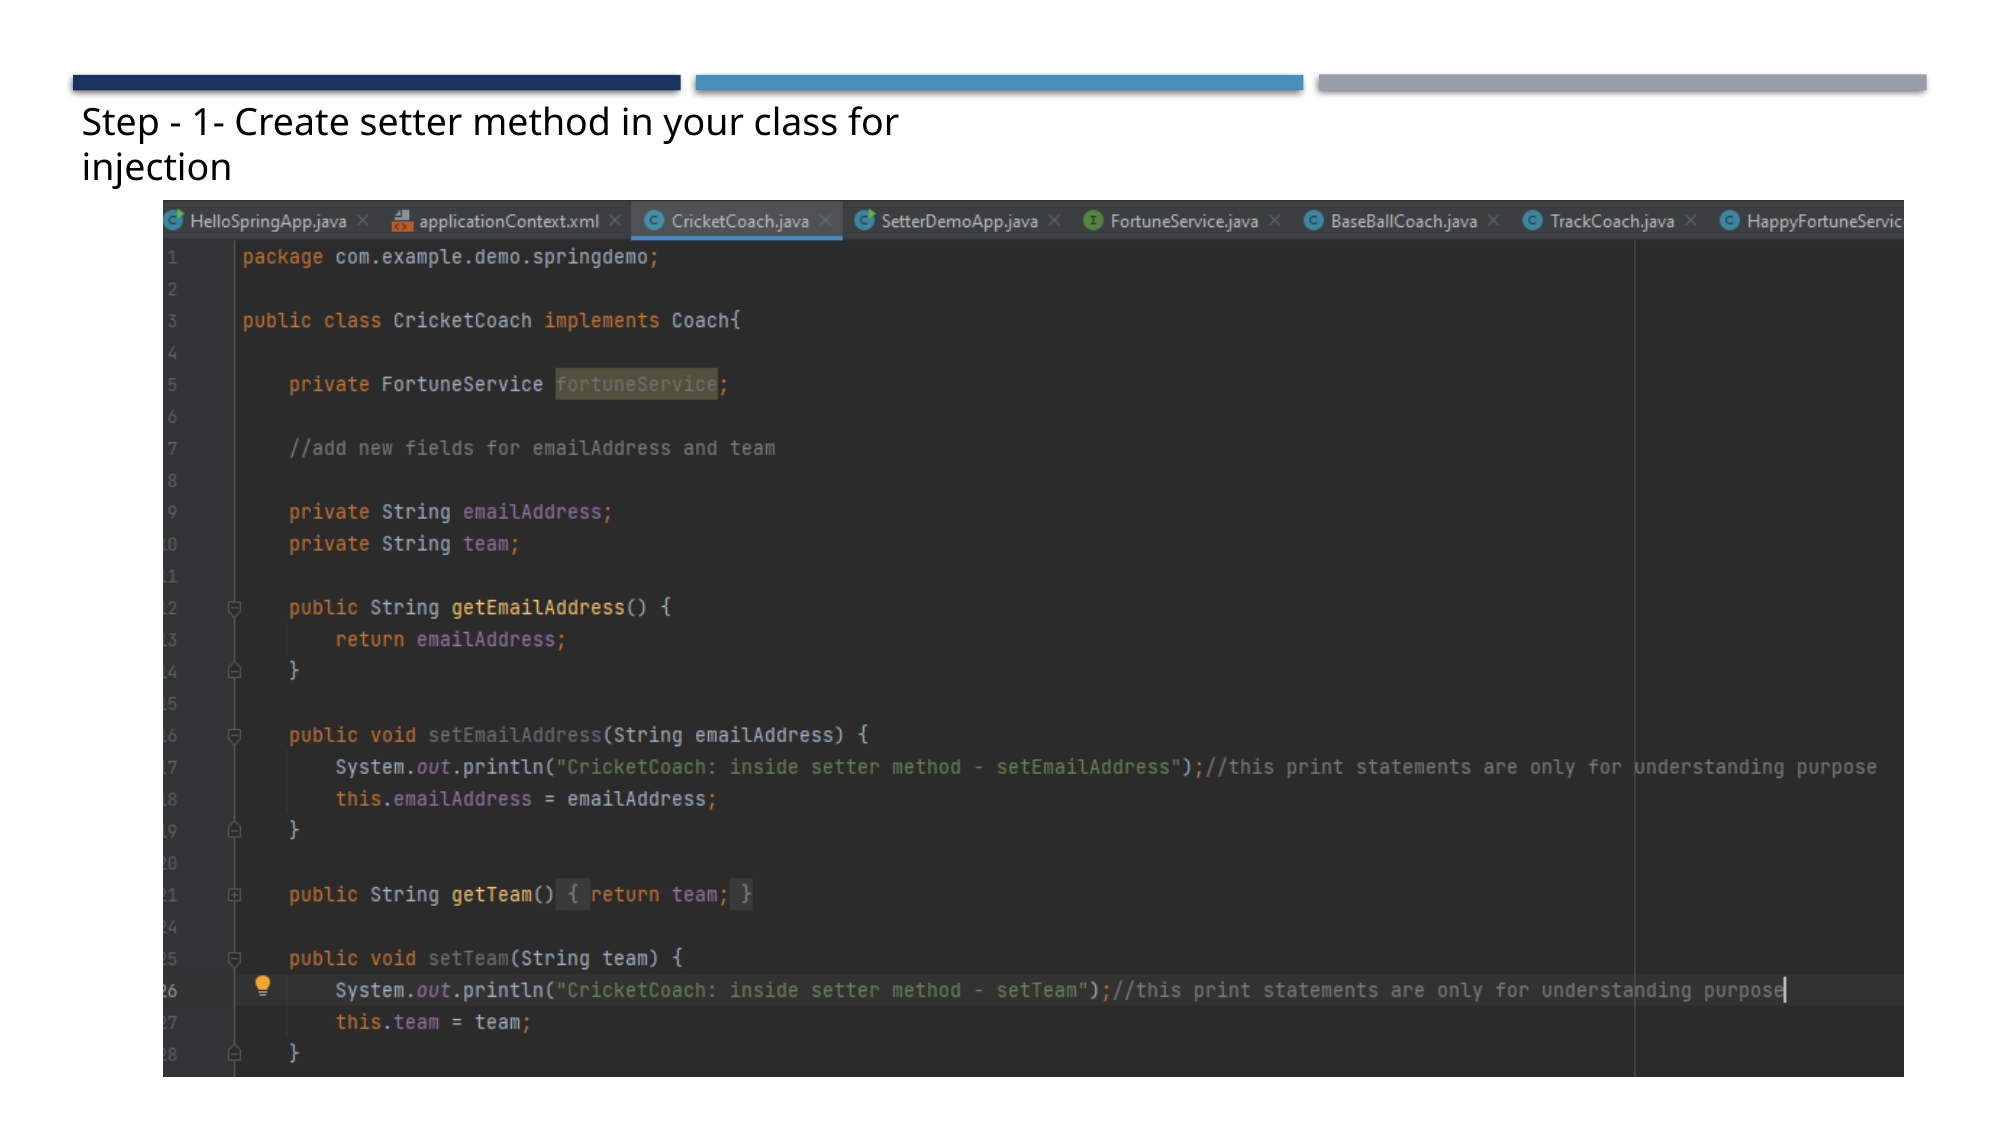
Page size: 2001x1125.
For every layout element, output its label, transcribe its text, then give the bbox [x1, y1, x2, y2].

picture [162, 199, 1904, 1077]
text_box Step - 1- Create setter method in your class for injection [66, 90, 1067, 195]
